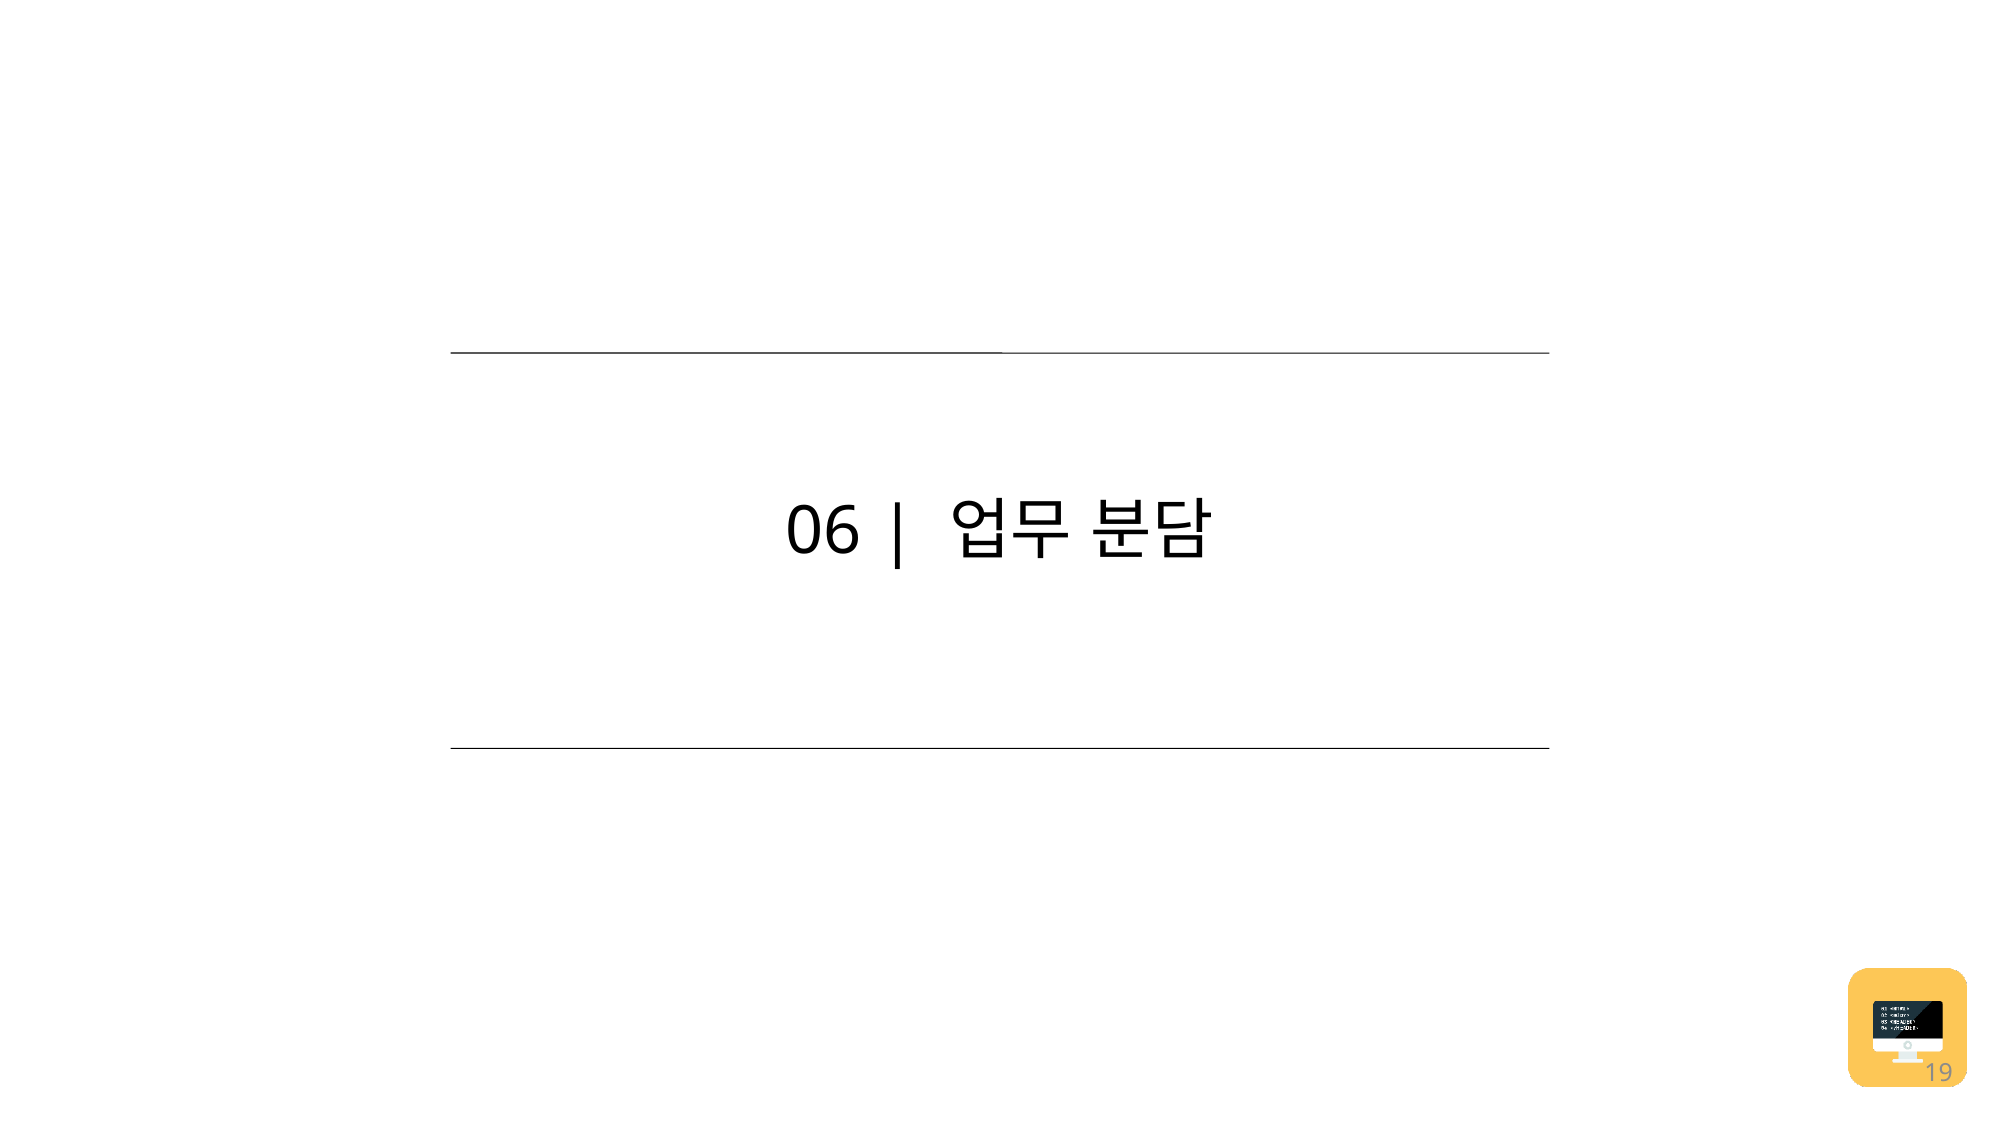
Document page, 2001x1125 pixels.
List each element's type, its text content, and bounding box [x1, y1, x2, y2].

text_box 06 | 업무 분담 [770, 478, 1230, 574]
slide_number 19 [1517, 1043, 1968, 1104]
picture [1848, 968, 1967, 1043]
